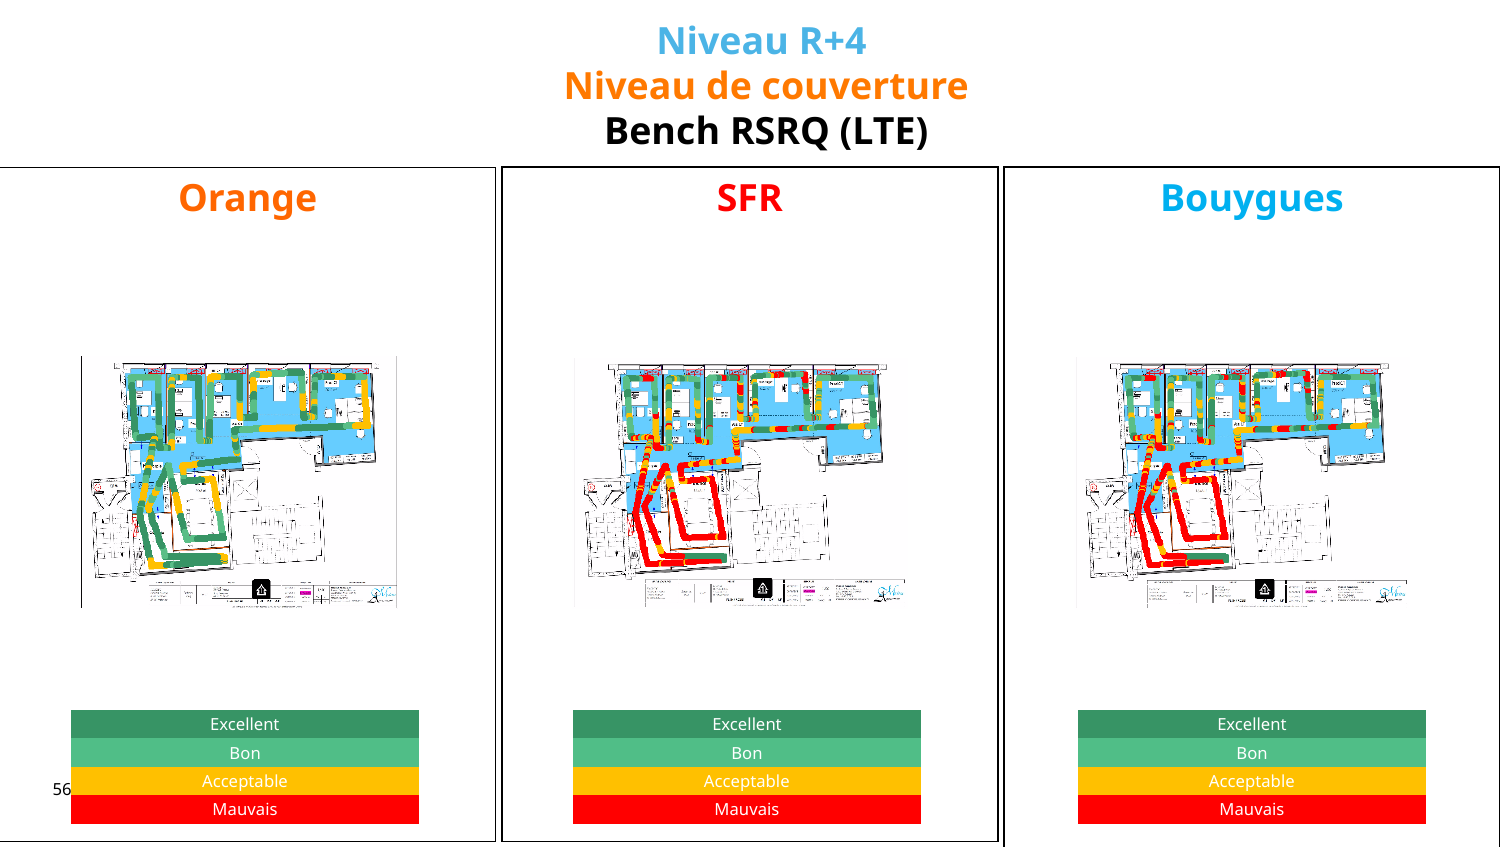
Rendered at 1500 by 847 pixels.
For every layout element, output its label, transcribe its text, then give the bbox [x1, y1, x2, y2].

table_cell Acceptable [1078, 767, 1426, 795]
table_cell Mauvais [1078, 795, 1426, 824]
text_box Bouygues [1003, 615, 1500, 847]
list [506, 326, 994, 613]
table_cell Mauvais [573, 795, 921, 824]
table_header Excellent [573, 710, 921, 738]
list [1008, 325, 1496, 613]
table_cell Bon [71, 738, 419, 767]
text_box [224, 433, 1276, 692]
text_box [224, 293, 1276, 433]
text_box Orange [0, 167, 496, 326]
text_box Bouygues [1003, 167, 1500, 329]
table_header Excellent [71, 710, 419, 738]
table_cell Bon [1078, 738, 1426, 767]
table_cell Bon [573, 738, 921, 767]
text_box Niveau R+4 Niveau de couverture Bench RSRQ (LTE) [187, 9, 1346, 125]
table_cell Acceptable [573, 767, 921, 795]
text_box SFR [501, 167, 998, 293]
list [4, 324, 493, 614]
table_cell Acceptable [71, 767, 419, 795]
table_cell Mauvais [71, 795, 419, 824]
text_box SFR [501, 692, 998, 842]
text_box Orange [0, 617, 496, 842]
table_header Excellent [1078, 710, 1426, 738]
